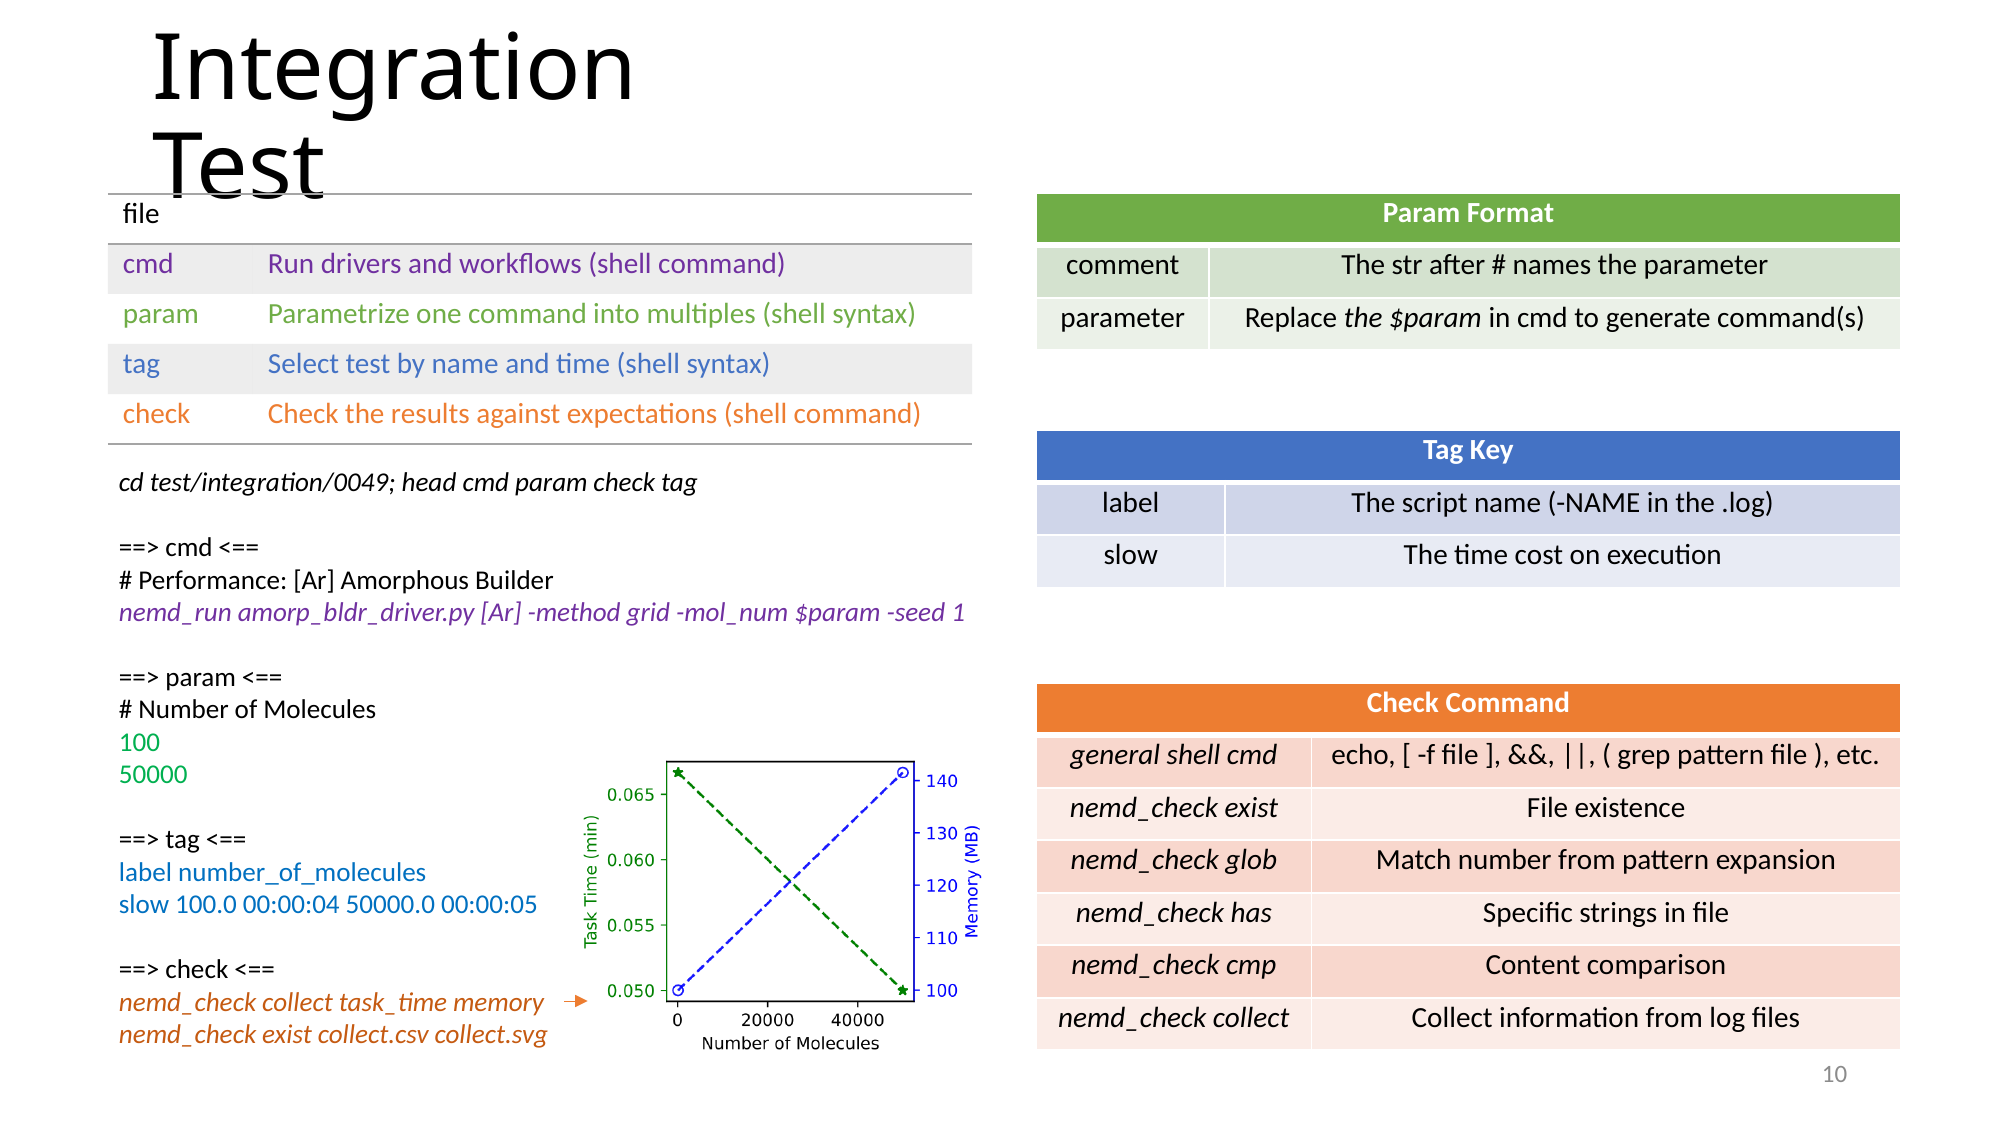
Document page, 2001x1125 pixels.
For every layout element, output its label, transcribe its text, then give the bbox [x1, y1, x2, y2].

table_cell nemd_check collect [1037, 999, 1311, 1049]
table_header Check Command [1037, 684, 1900, 732]
table_cell echo, [ -f file ], &&, ||, ( grep pattern file ), etc. [1312, 738, 1900, 787]
table_header Param Format [1037, 194, 1900, 242]
table_cell check [108, 394, 253, 443]
table_cell Collect information from log files [1312, 999, 1900, 1049]
table_cell Match number from pattern expansion [1312, 841, 1900, 892]
table_header [253, 195, 972, 243]
table_header Tag Key [1037, 431, 1900, 480]
table_cell nemd_check cmp [1037, 946, 1311, 997]
table_cell Select test by name and time (shell syntax) [253, 344, 972, 394]
table_header file [108, 195, 253, 243]
table_cell File existence [1312, 789, 1900, 839]
table_cell tag [108, 344, 253, 394]
table_cell Content comparison [1312, 946, 1900, 997]
table_cell Parametrize one command into multiples (shell syntax) [253, 294, 972, 344]
table_cell comment [1037, 248, 1208, 297]
title Integration Test [137, 10, 843, 193]
table_cell Specific strings in file [1312, 894, 1900, 944]
table_cell nemd_check exist [1037, 789, 1311, 839]
table_cell general shell cmd [1037, 738, 1311, 787]
table_cell The str after # names the parameter [1210, 248, 1900, 297]
table_cell cmd [108, 245, 253, 294]
table_cell The script name (-NAME in the .log) [1226, 485, 1900, 534]
slide_number 10 [1412, 1051, 1863, 1103]
picture [564, 743, 1000, 1072]
table_cell Check the results against expectations (shell command) [253, 394, 972, 443]
table_cell slow [1037, 536, 1224, 587]
table_cell label [1037, 485, 1224, 534]
text_box cd test/integration/0049; head cmd param check tag ==> cmd <== # Performance: [Ar] Amorphous Builder nemd_run amorp_bldr_driver.py [Ar] -method grid -mol_num $param -seed 1 ==> param <== # Number of Molecules 100 50000 ==> tag <== label number_of_molecules slow 100.0 00:00:04 50000.0 00:00:05 ==> check <== nemd_check collect task_time memory nemd_check exist collect.csv collect.svg [104, 457, 1019, 1057]
table_cell param [108, 294, 253, 344]
table_cell parameter [1037, 299, 1208, 349]
table_cell nemd_check has [1037, 894, 1311, 944]
table_cell Replace the $param in cmd to generate command(s) [1210, 299, 1900, 349]
table_cell The time cost on execution [1226, 536, 1900, 587]
table_cell nemd_check glob [1037, 841, 1311, 892]
table_cell Run drivers and workflows (shell command) [253, 245, 972, 294]
